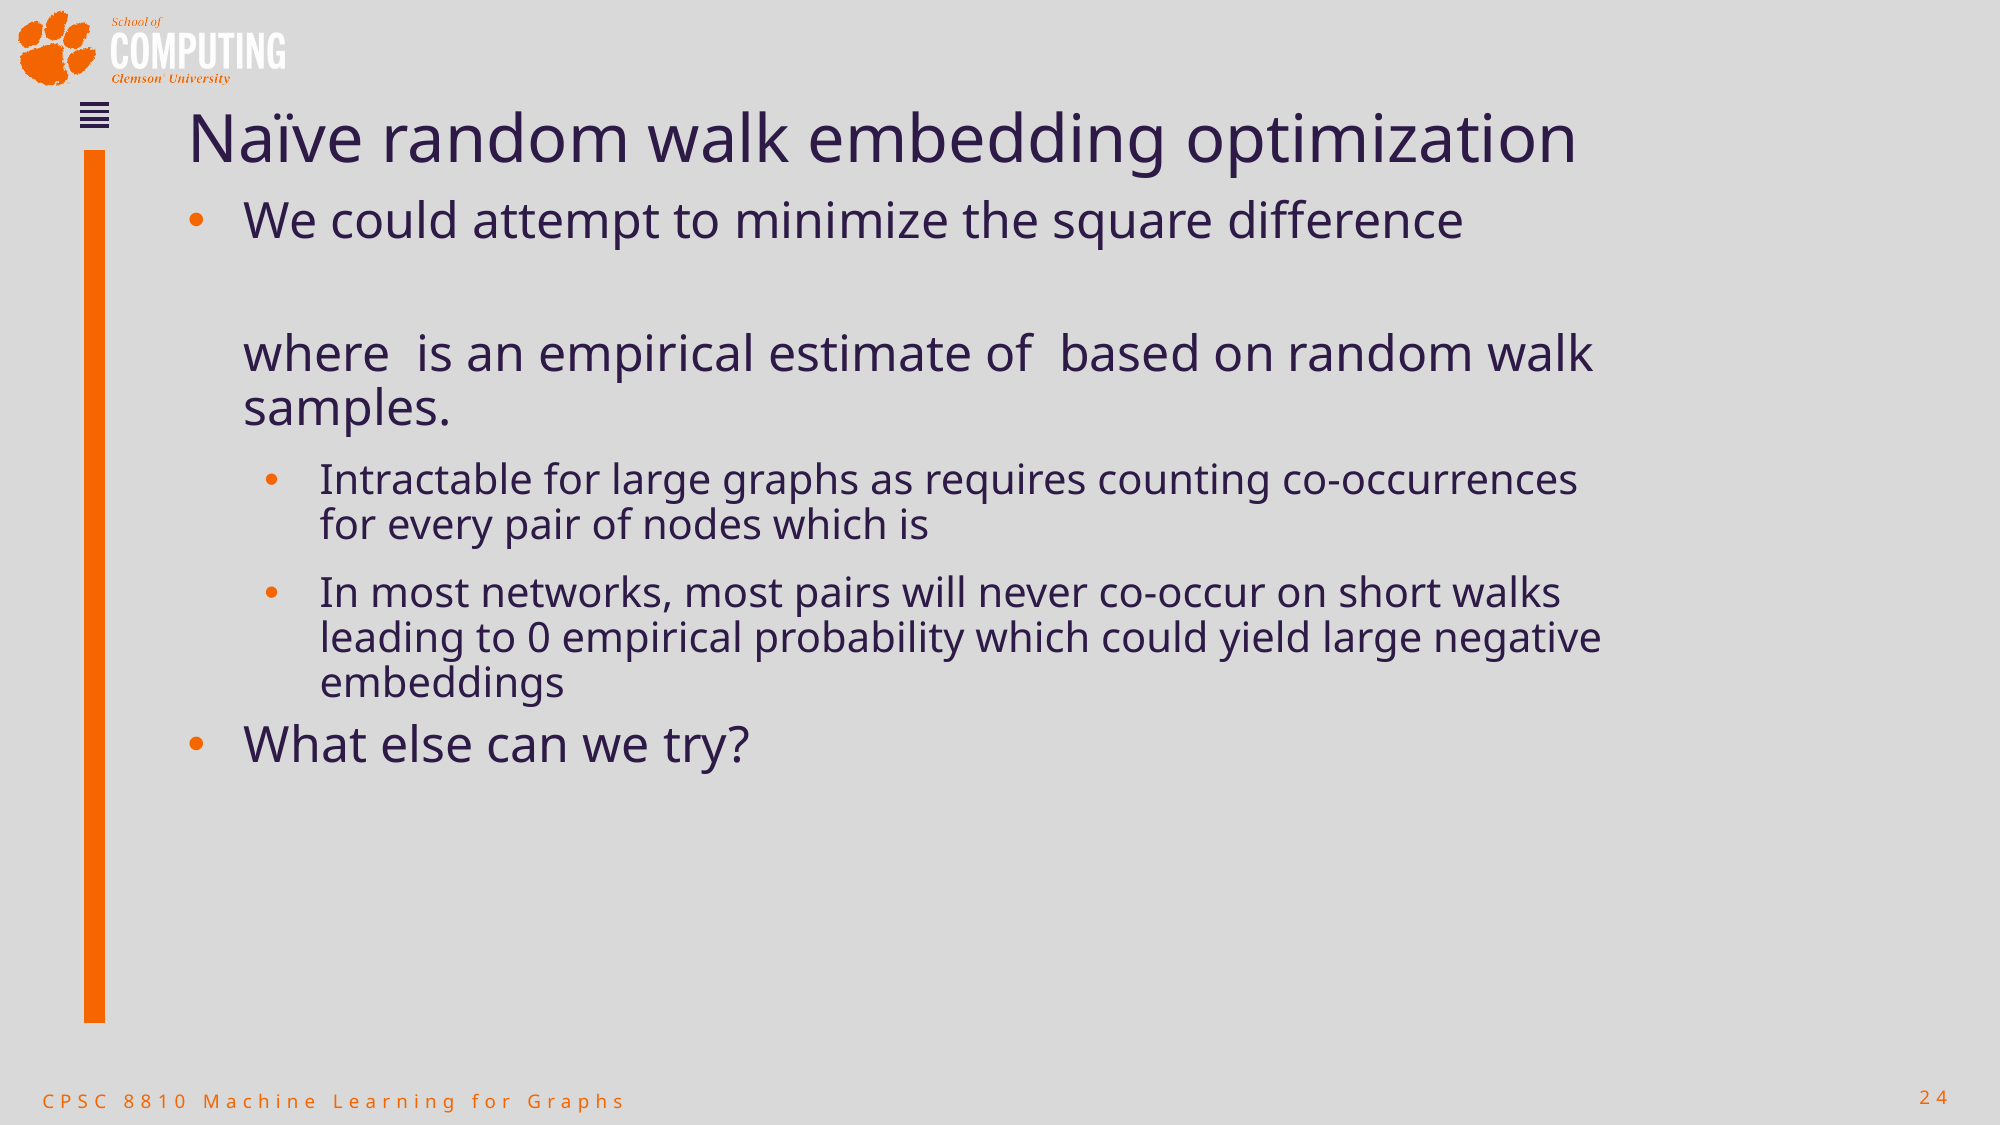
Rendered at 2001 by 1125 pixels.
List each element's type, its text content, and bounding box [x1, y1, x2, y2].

picture [18, 10, 285, 86]
title Naïve random walk embedding optimization [187, 104, 1913, 178]
